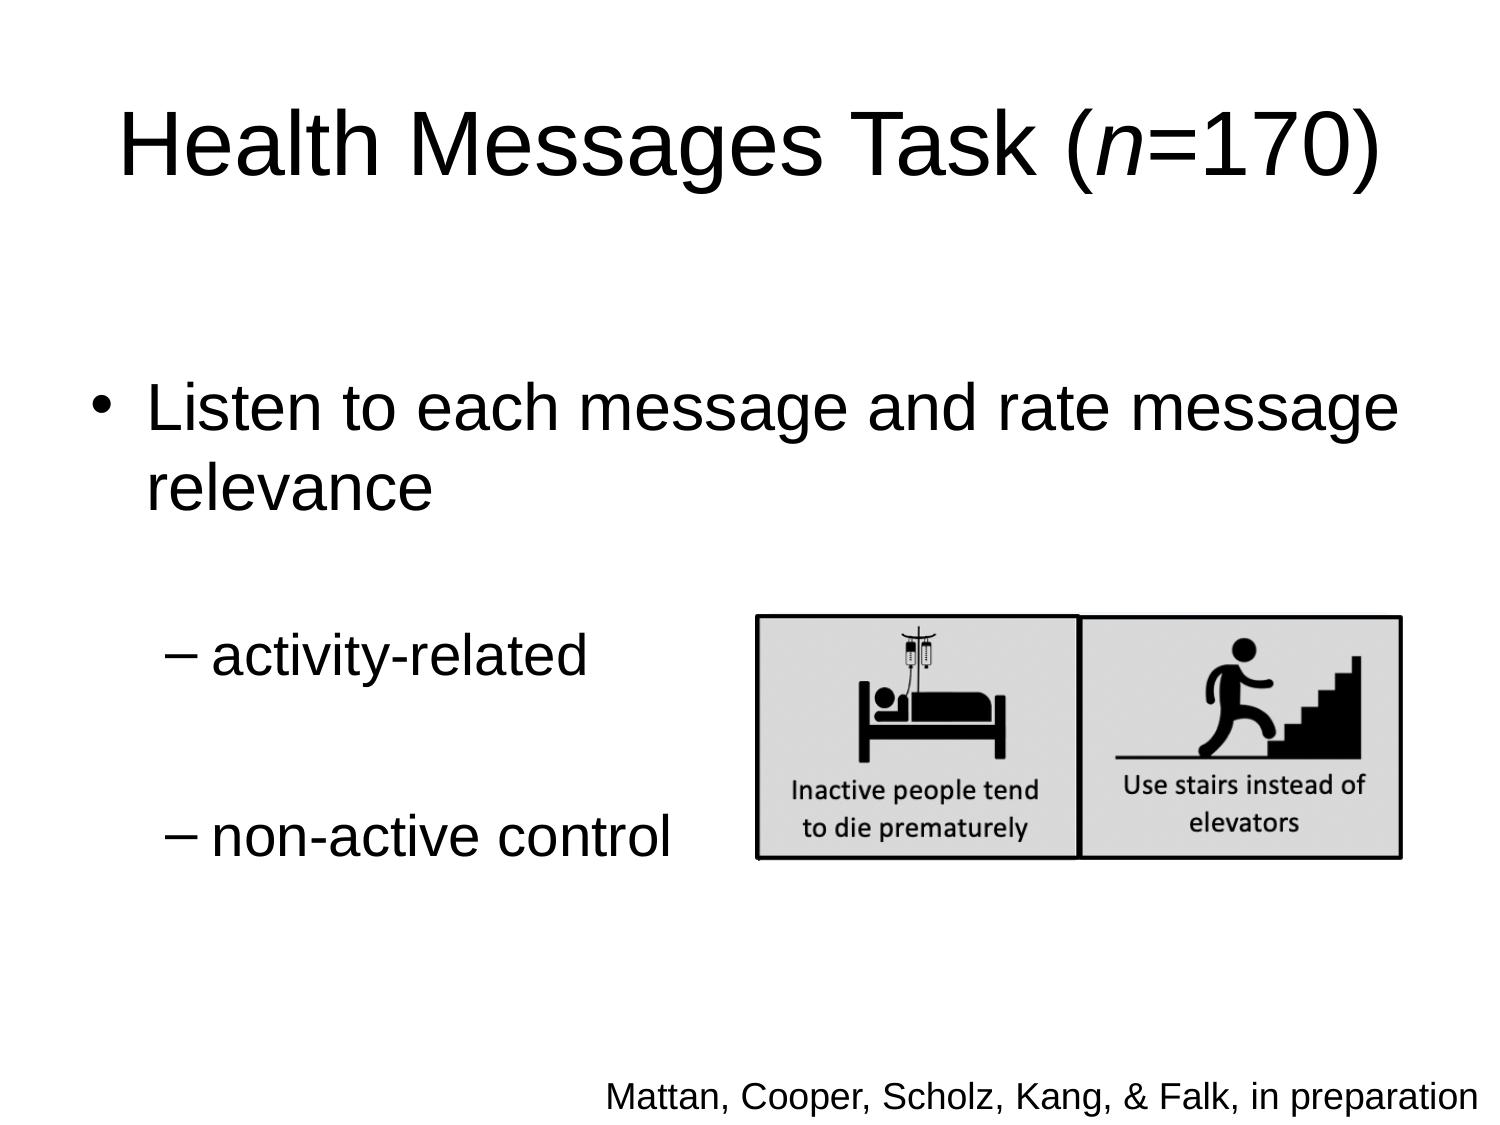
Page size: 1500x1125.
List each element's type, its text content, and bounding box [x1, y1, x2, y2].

list Listen to each message and rate message relevance activity-related non-active control [75, 262, 1425, 1005]
picture [755, 612, 1407, 863]
text_box Mattan, Cooper, Scholz, Kang, & Falk, in preparation [590, 1064, 1500, 1125]
title Health Messages Task (n=170) [75, 45, 1425, 233]
